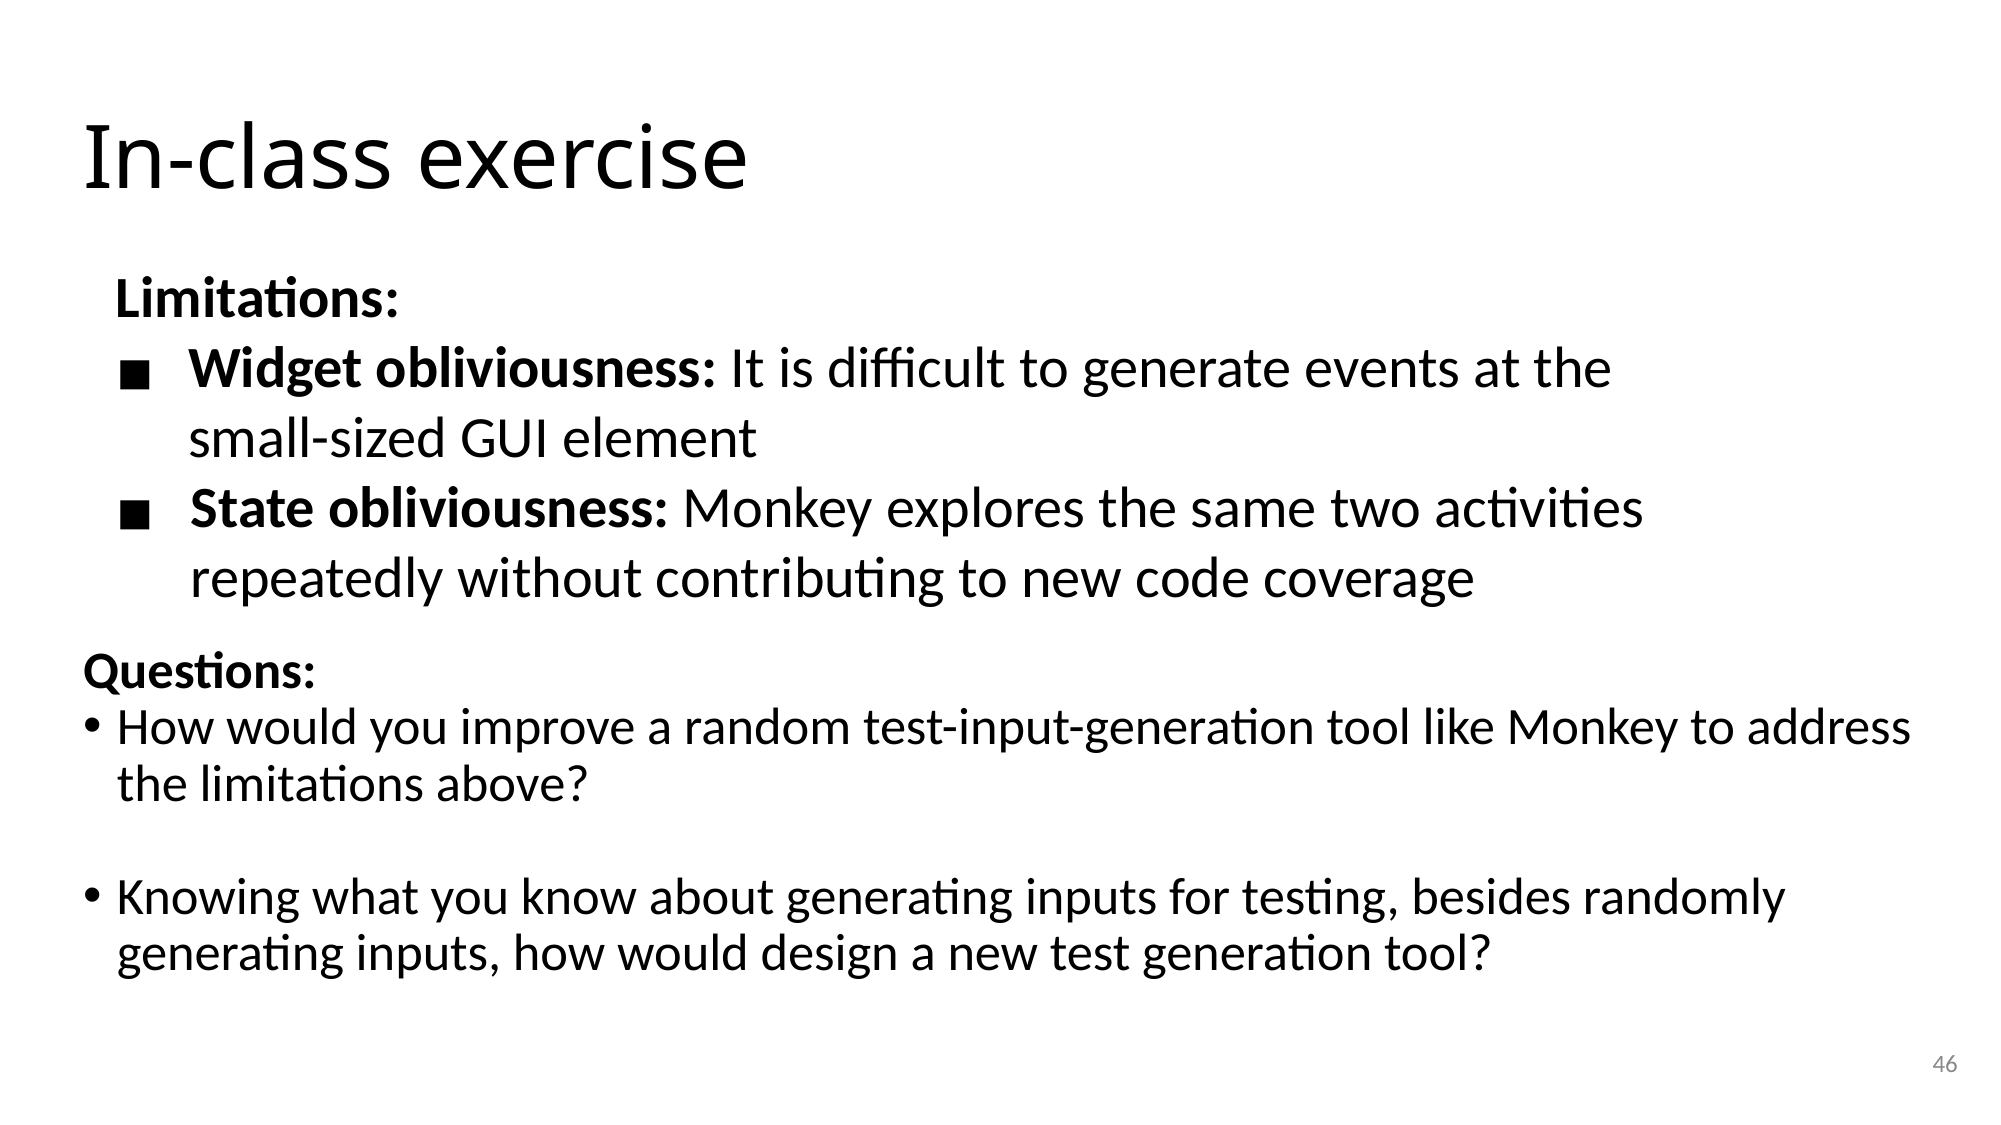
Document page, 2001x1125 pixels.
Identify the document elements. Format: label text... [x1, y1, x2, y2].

list Questions: How would you improve a random test-input-generation tool like Monkey to address the limitations above? Knowing what you know about generating inputs for testing, besides randomly generating inputs, how would design a new test generation tool? [68, 627, 1932, 1000]
text_box Limitations: Widget obliviousness: It is difficult to generate events at the small-sized GUI element State obliviousness: Monkey explores the same two activities repeatedly without contributing to new code coverage [68, 238, 1752, 579]
title In-class exercise [68, 97, 1932, 223]
slide_number 46 [1853, 1019, 1974, 1106]
